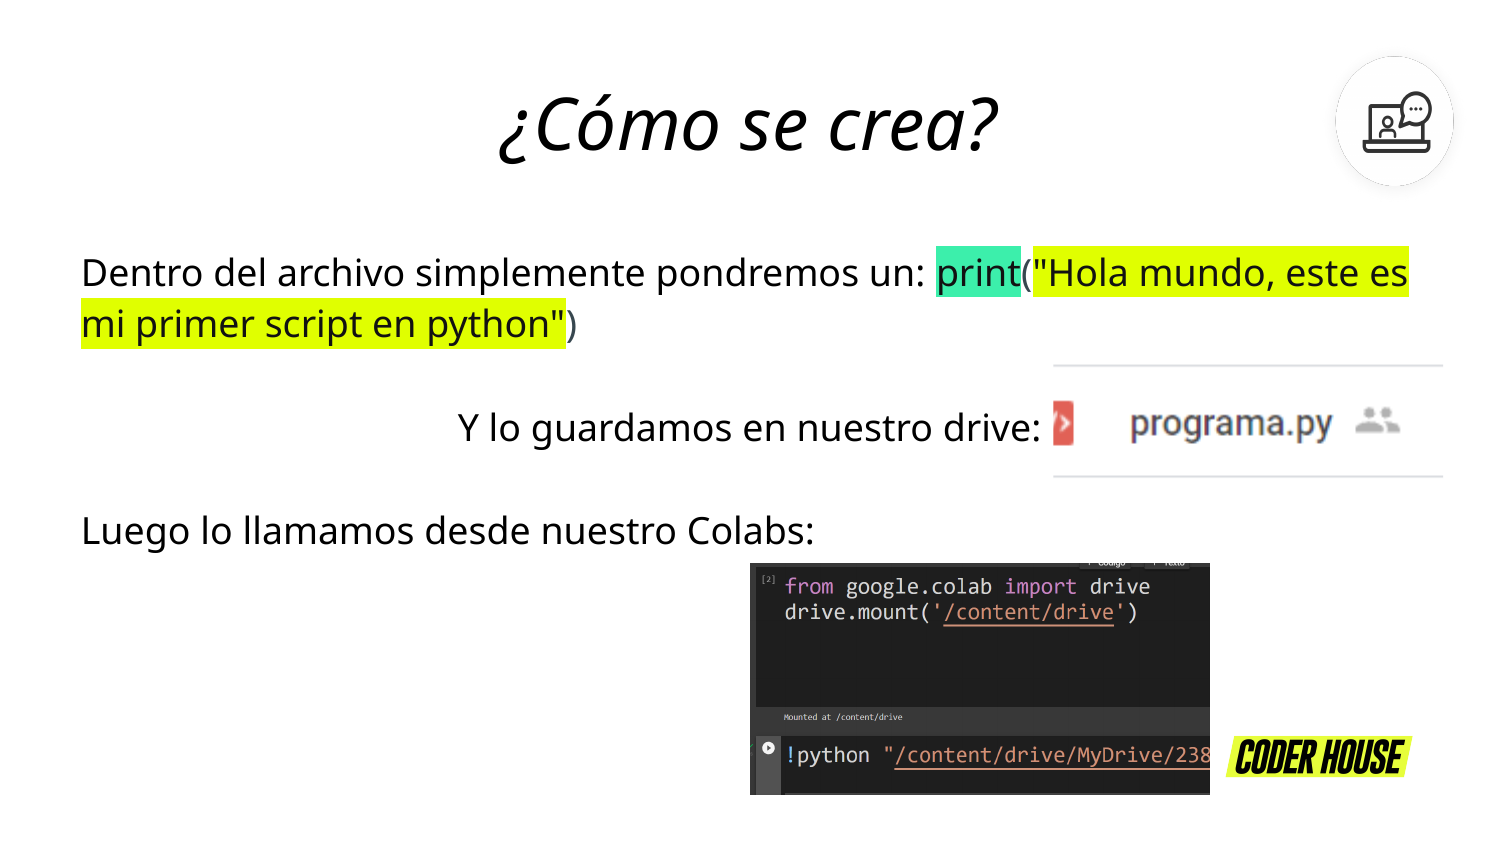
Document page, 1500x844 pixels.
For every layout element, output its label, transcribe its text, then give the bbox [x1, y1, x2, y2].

text_box Dentro del archivo simplemente pondremos un: print("Hola mundo, este es mi primer script en python") Y lo guardamos en nuestro drive: Luego lo llamamos desde nuestro Colabs: [65, 226, 1434, 500]
picture [1053, 361, 1444, 483]
picture [1320, 40, 1468, 202]
text_box ¿Cómo se crea? [173, 39, 1321, 203]
picture [749, 563, 1211, 795]
picture [1221, 728, 1417, 784]
